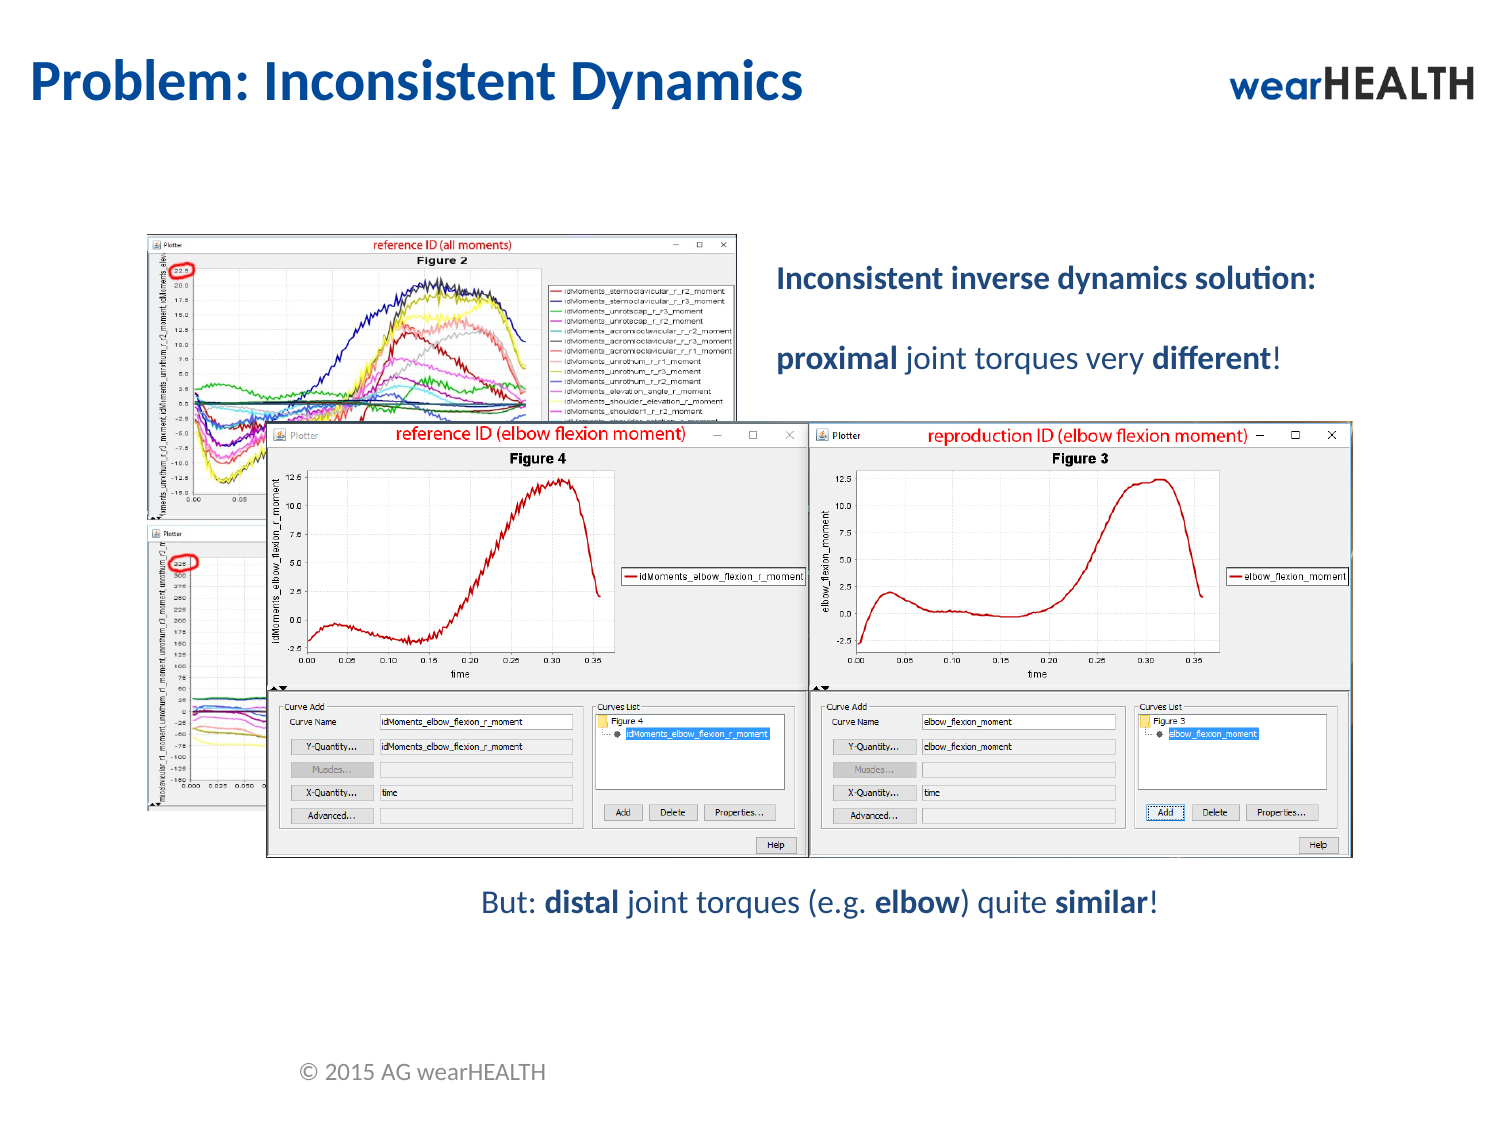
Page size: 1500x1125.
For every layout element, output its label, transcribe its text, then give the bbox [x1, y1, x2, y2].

picture [147, 233, 1353, 858]
title Problem: Inconsistent Dynamics [0, 0, 1247, 143]
text_box But: distal joint torques (e.g. elbow) quite similar! [466, 873, 1187, 928]
picture [1247, 29, 1500, 139]
text_box Inconsistent inverse dynamics solution: proximal joint torques very different! [761, 248, 1341, 384]
